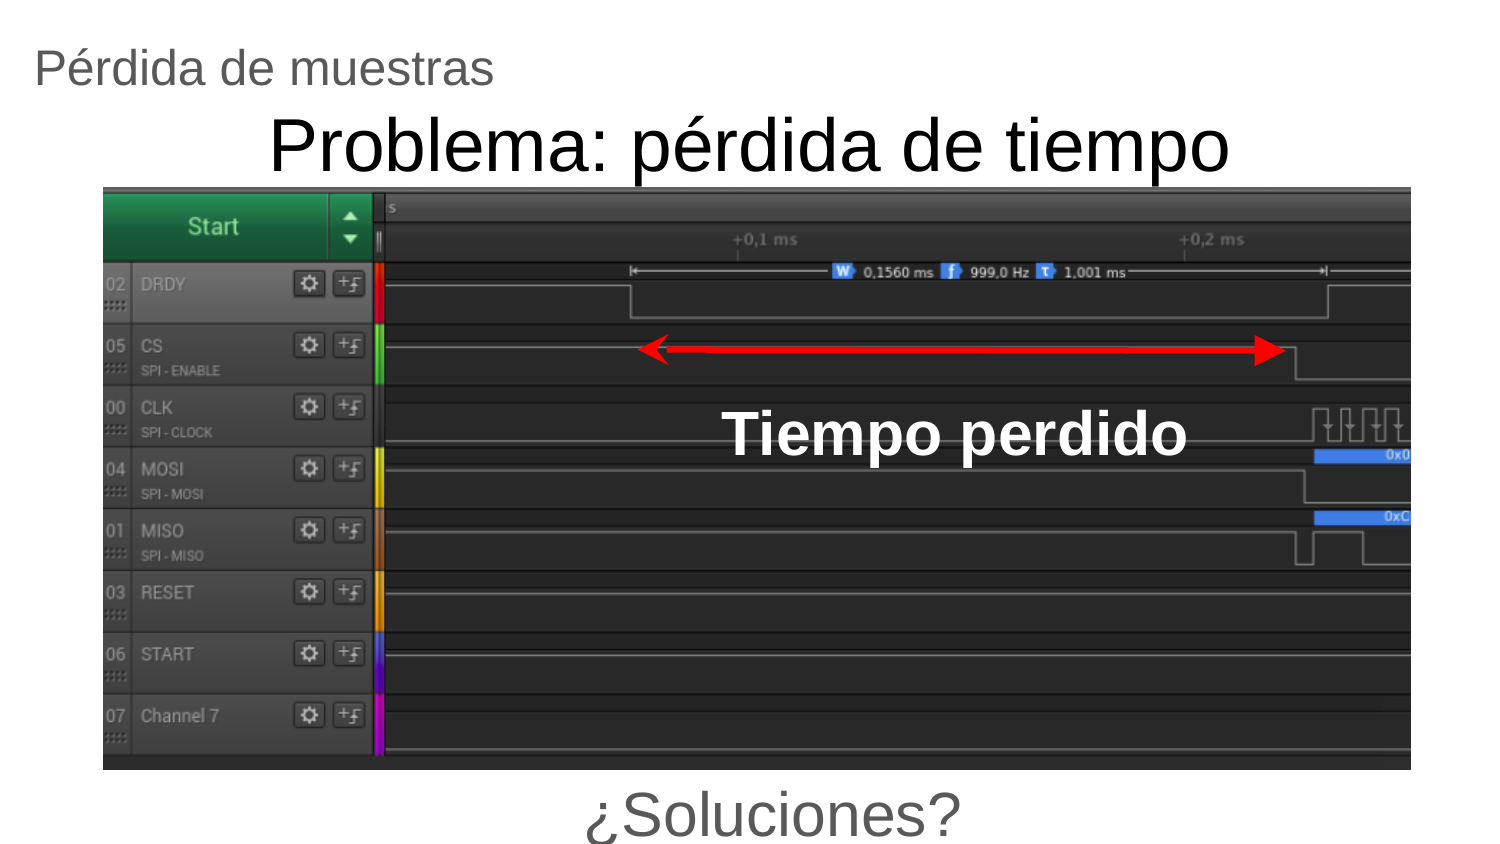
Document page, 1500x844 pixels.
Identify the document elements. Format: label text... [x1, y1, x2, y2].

list Pérdida de muestras [18, 11, 937, 80]
picture [102, 187, 1411, 770]
title Problema: pérdida de tiempo [51, 81, 1449, 176]
list ¿Soluciones? [314, 778, 1233, 816]
